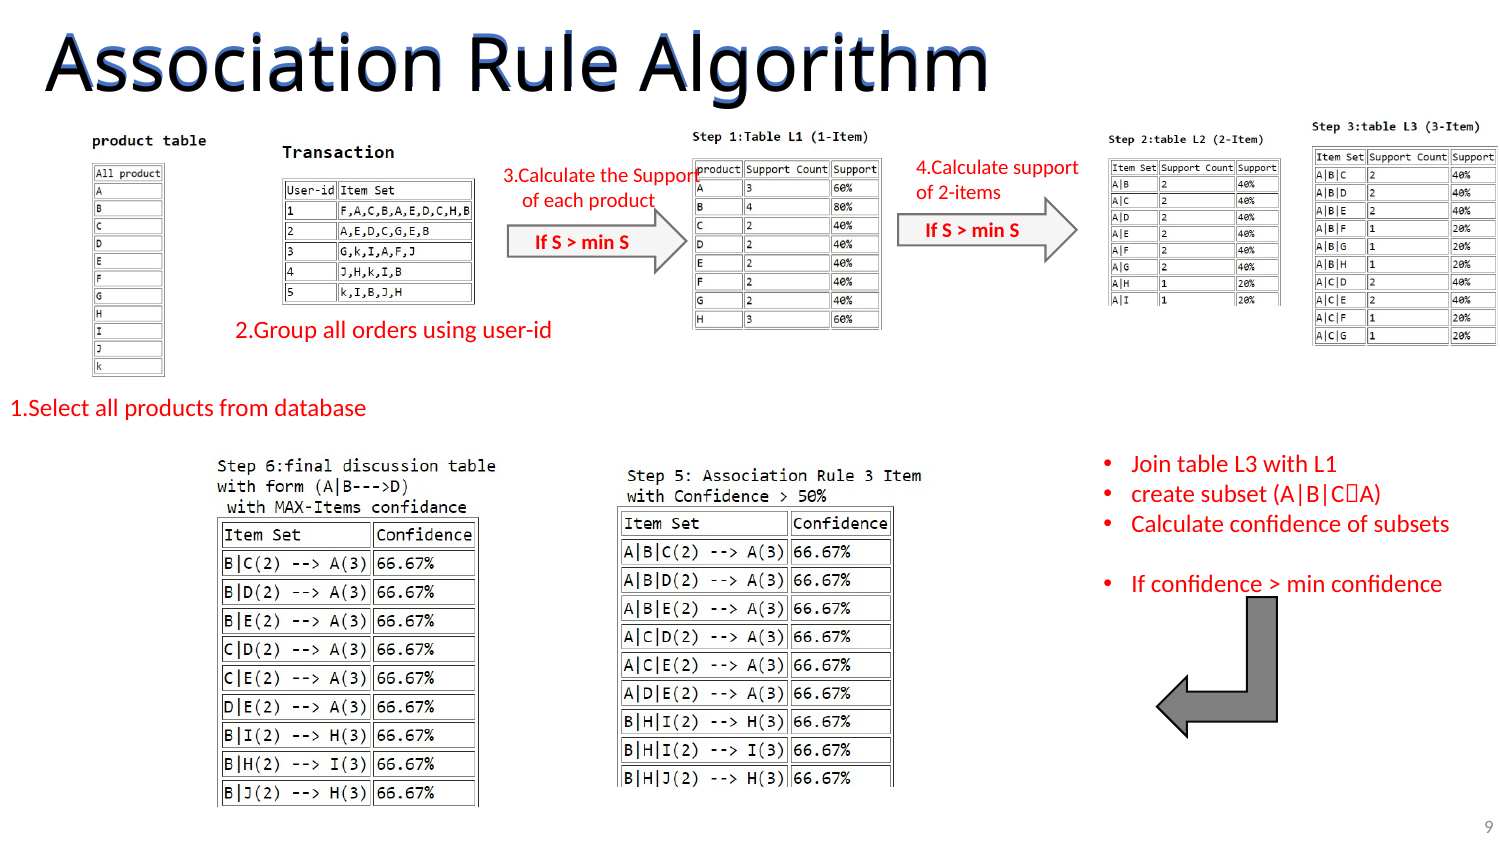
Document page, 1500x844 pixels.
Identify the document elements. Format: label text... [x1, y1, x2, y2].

picture [85, 129, 215, 378]
text_box 2.Group all orders using user-id [220, 305, 637, 351]
text_box 1.Select all products from database [0, 384, 454, 430]
picture [612, 450, 934, 787]
text_box [1035, 196, 1079, 264]
picture [281, 129, 508, 317]
text_box [645, 207, 686, 275]
picture [686, 117, 899, 330]
slide_number 9 [1418, 760, 1494, 838]
text_box If S > min S [520, 220, 645, 261]
text_box Association Rule Algorithm [45, 26, 1500, 104]
text_box 3.Calculate the Support of each product [508, 154, 686, 220]
text_box Join table L3 with L1 create subset (A|B|CA) Calculate confidence of subsets If confidence > min confidence [1088, 440, 1466, 650]
text_box [899, 213, 910, 247]
text_box [508, 224, 520, 258]
text_box If S > min S [910, 209, 1035, 250]
picture [208, 450, 502, 807]
text_box 4.Calculate support of 2-items [901, 146, 1100, 212]
text_box [1155, 650, 1278, 740]
picture [1101, 114, 1498, 346]
